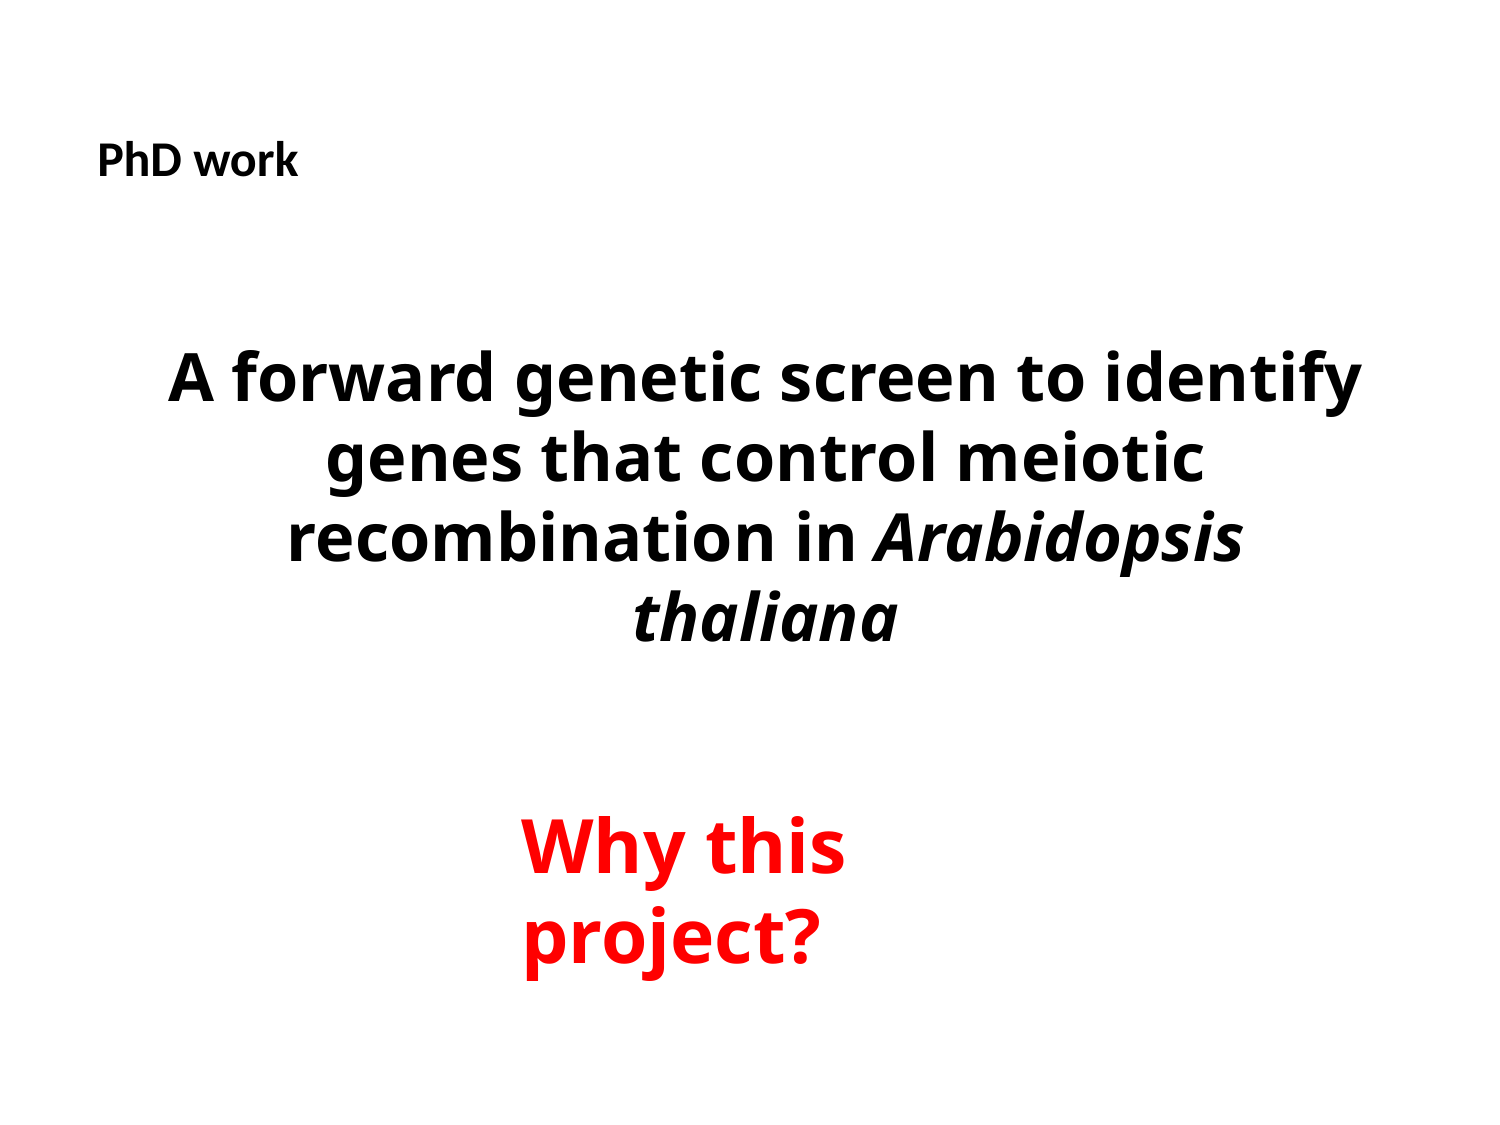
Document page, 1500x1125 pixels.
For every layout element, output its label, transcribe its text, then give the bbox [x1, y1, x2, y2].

text_box A forward genetic screen to identify genes that control meiotic recombination in Arabidopsis thaliana [139, 327, 1393, 662]
text_box Why this project? [506, 791, 1094, 986]
text_box PhD work [82, 119, 429, 195]
